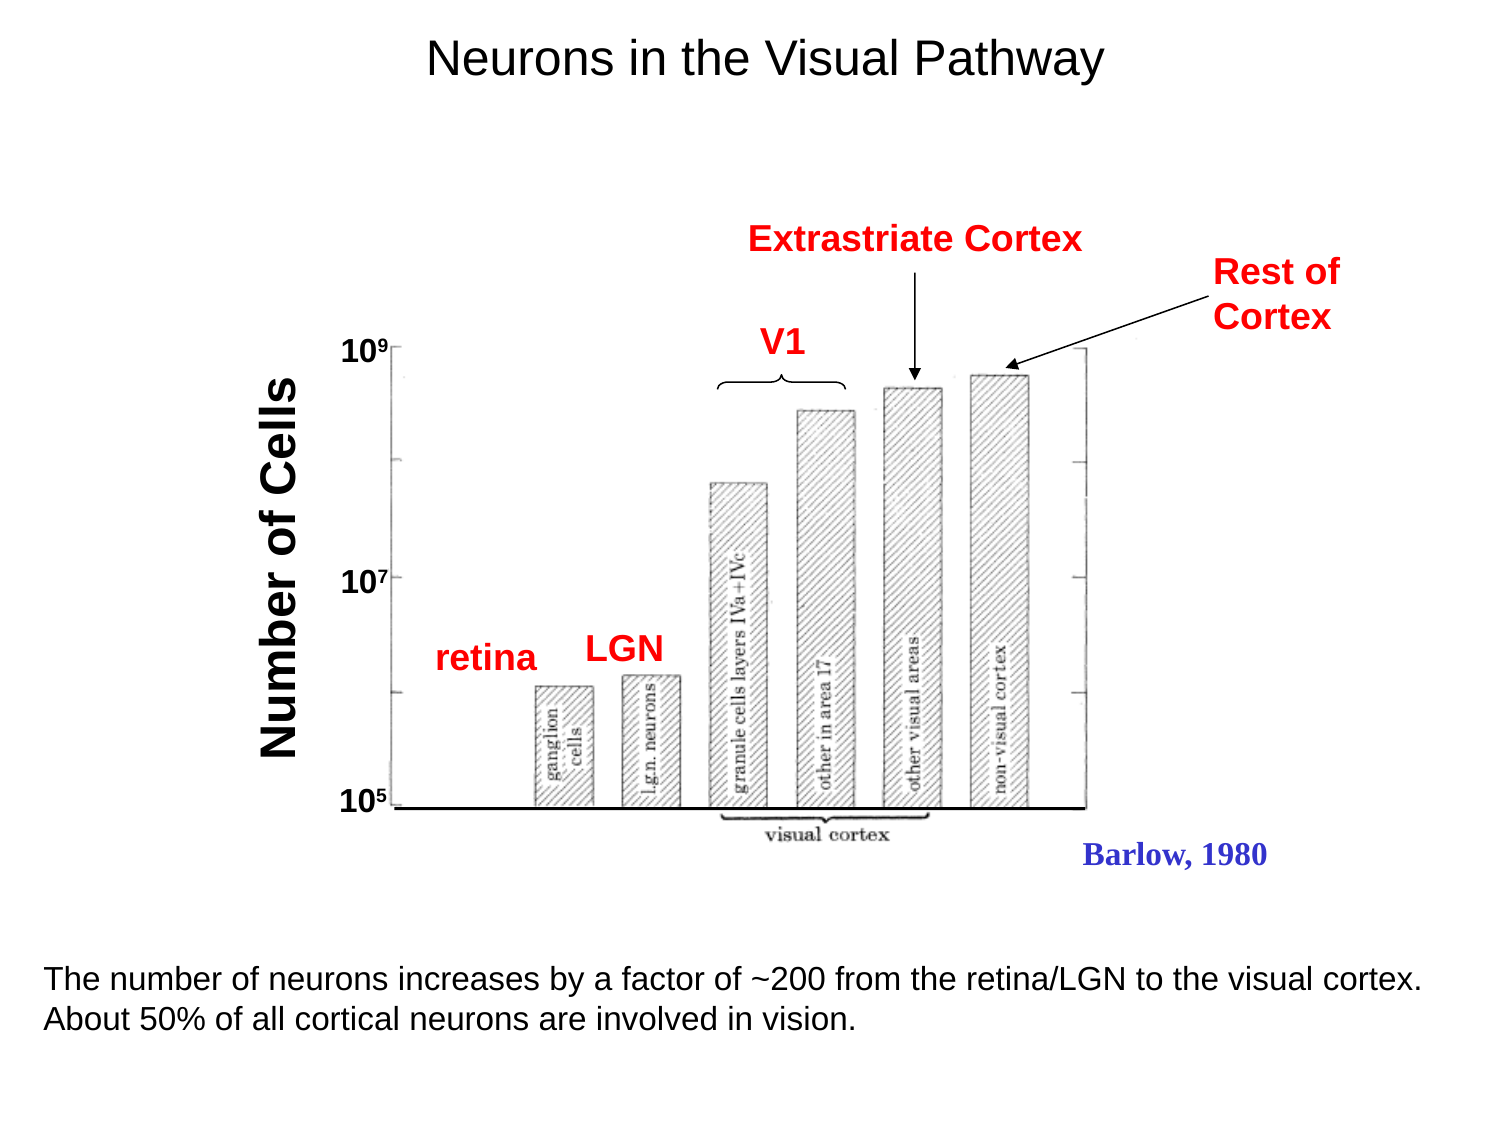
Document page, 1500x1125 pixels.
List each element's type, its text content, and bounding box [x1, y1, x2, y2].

text_box Neurons in the Visual Pathway [411, 17, 1121, 93]
text_box Barlow, 1980 [1067, 824, 1284, 880]
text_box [1005, 239, 1356, 369]
picture [303, 319, 1154, 845]
text_box Number of Cells [237, 361, 298, 775]
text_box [732, 206, 1099, 381]
text_box The number of neurons increases by a factor of ~200 from the retina/LGN to the visual cortex. About 50% of all cortical neurons are involved in vision. [28, 949, 1452, 1045]
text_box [717, 309, 846, 390]
